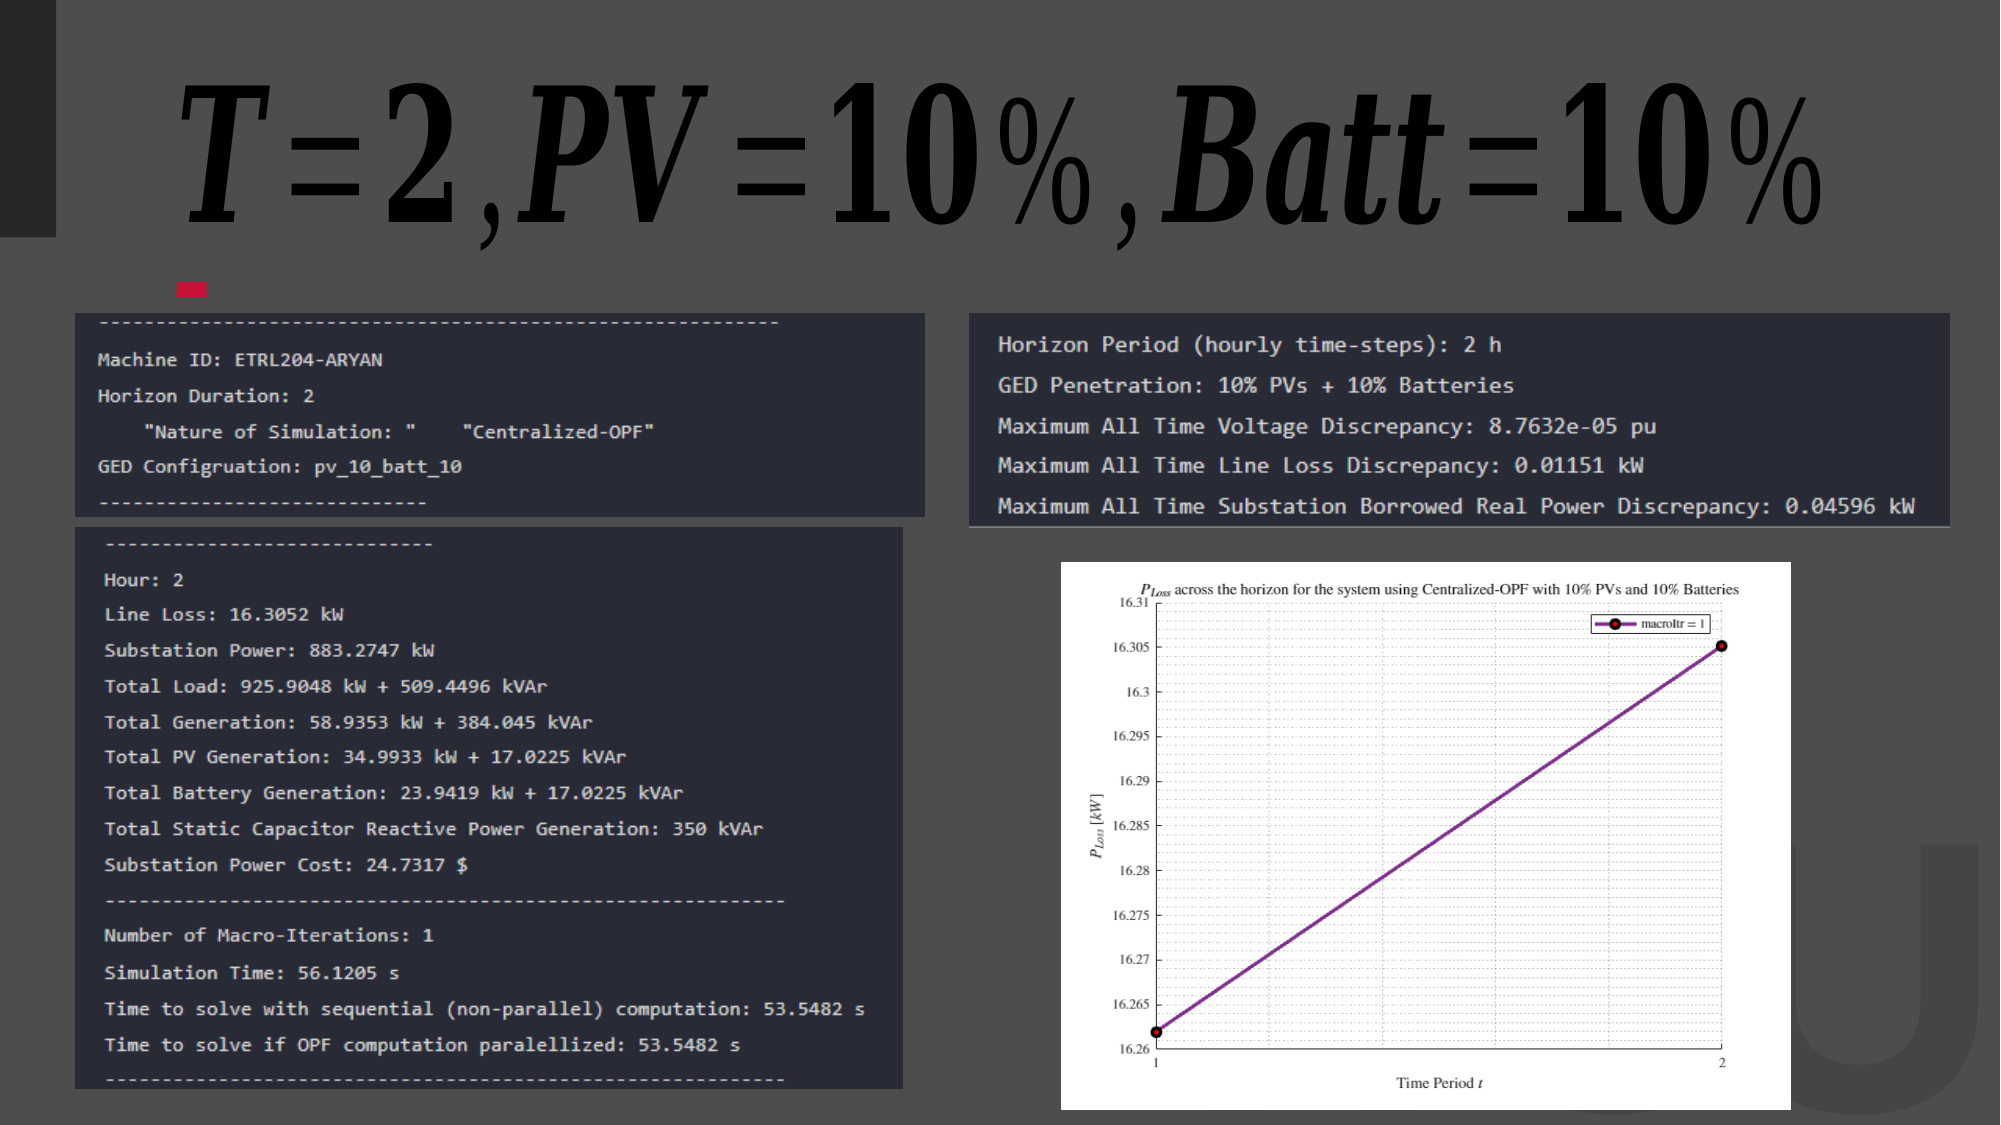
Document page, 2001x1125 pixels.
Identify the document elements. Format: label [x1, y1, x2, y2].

picture [75, 313, 925, 517]
picture [75, 527, 903, 1089]
picture [969, 313, 1950, 528]
picture [1061, 562, 1979, 1115]
